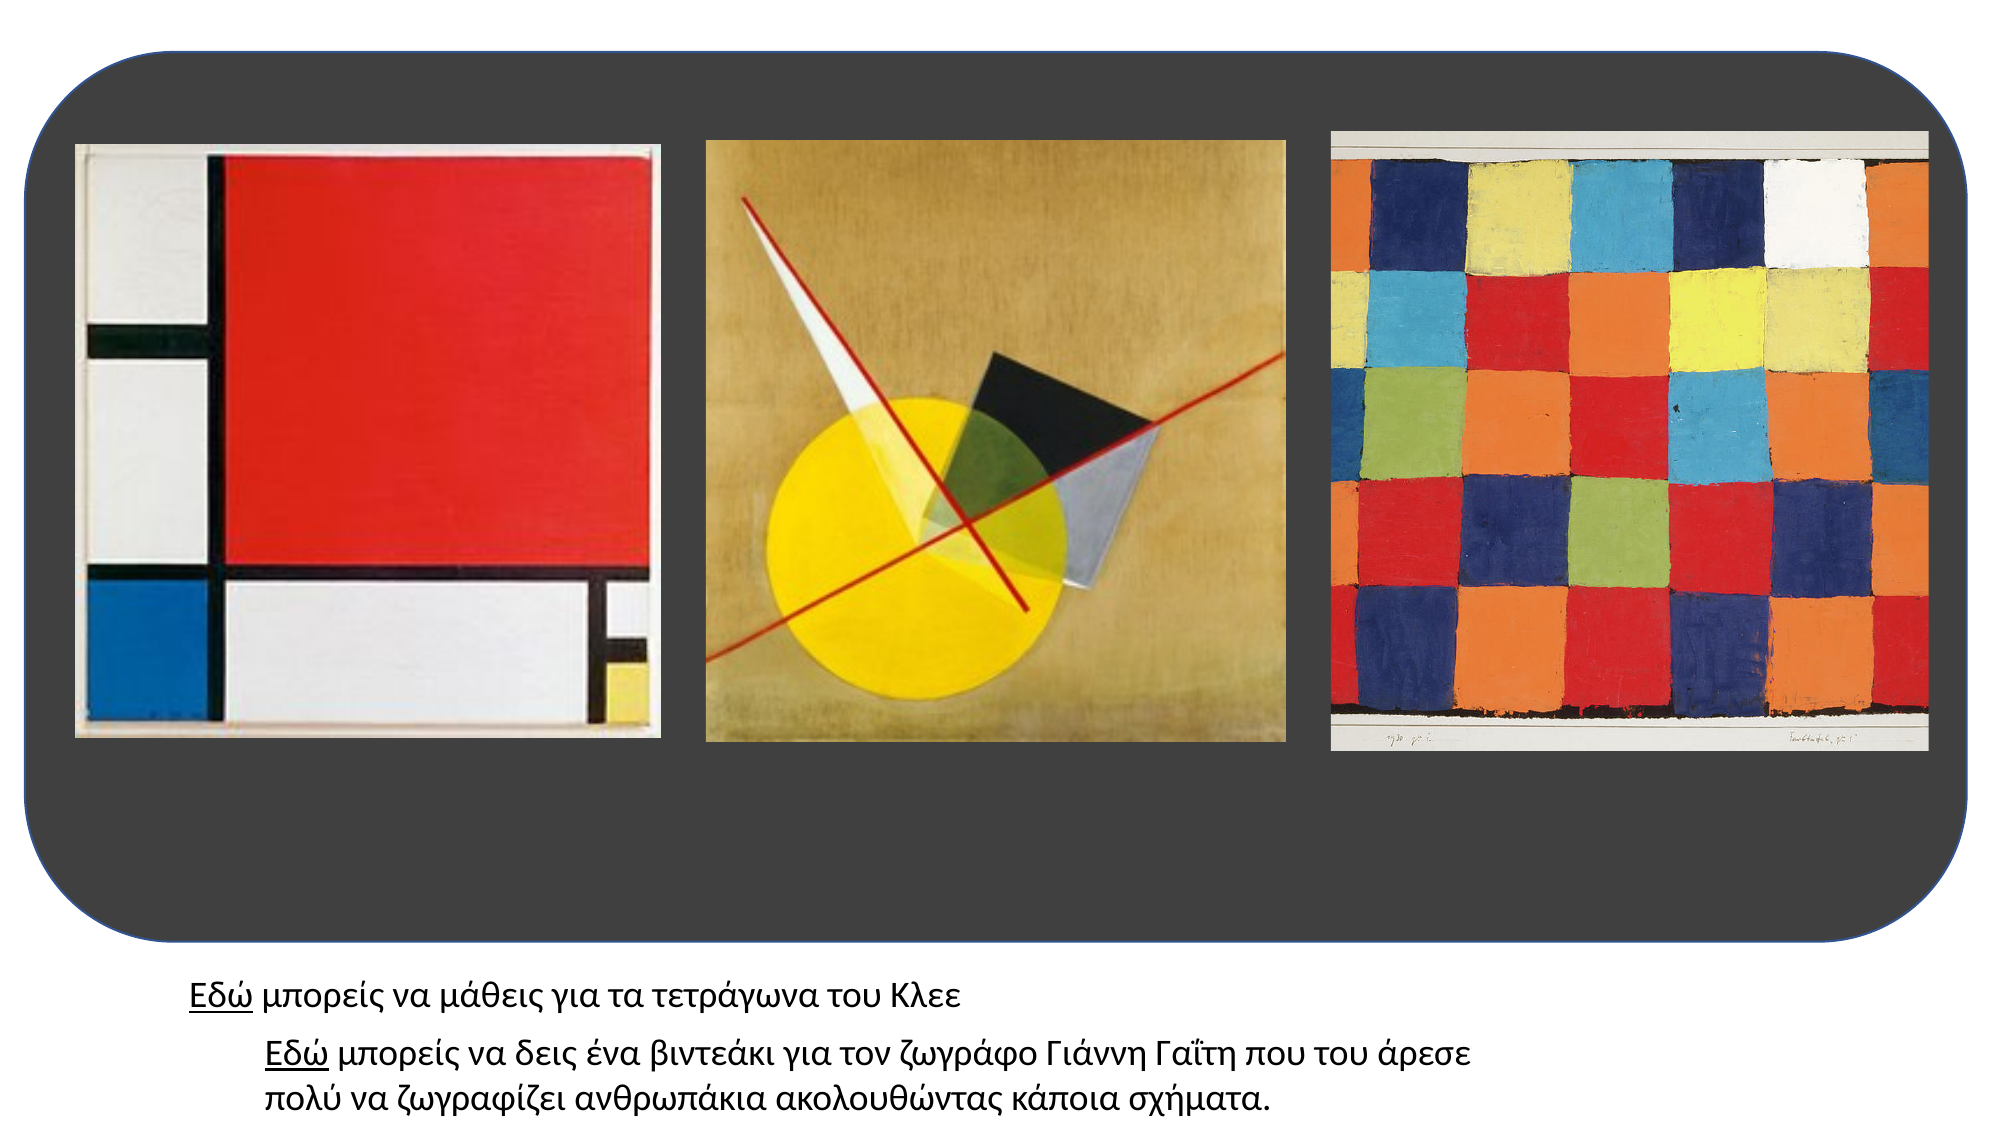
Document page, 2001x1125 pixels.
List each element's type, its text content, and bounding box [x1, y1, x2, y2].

picture [1330, 131, 1929, 751]
text_box [23, 50, 1968, 943]
text_box Εδώ μπορείς να μάθεις για τα τετράγωνα του Κλεε [174, 963, 1262, 1023]
text_box Εδώ μπορείς να δεις ένα βιντεάκι για τον ζωγράφο Γιάννη Γαΐτη που του άρεσε πολύ να ζωγραφίζει ανθρωπάκια ακολουθώντας κάποια σχήματα. [249, 1020, 1555, 1125]
picture [75, 144, 661, 738]
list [705, 140, 1286, 742]
